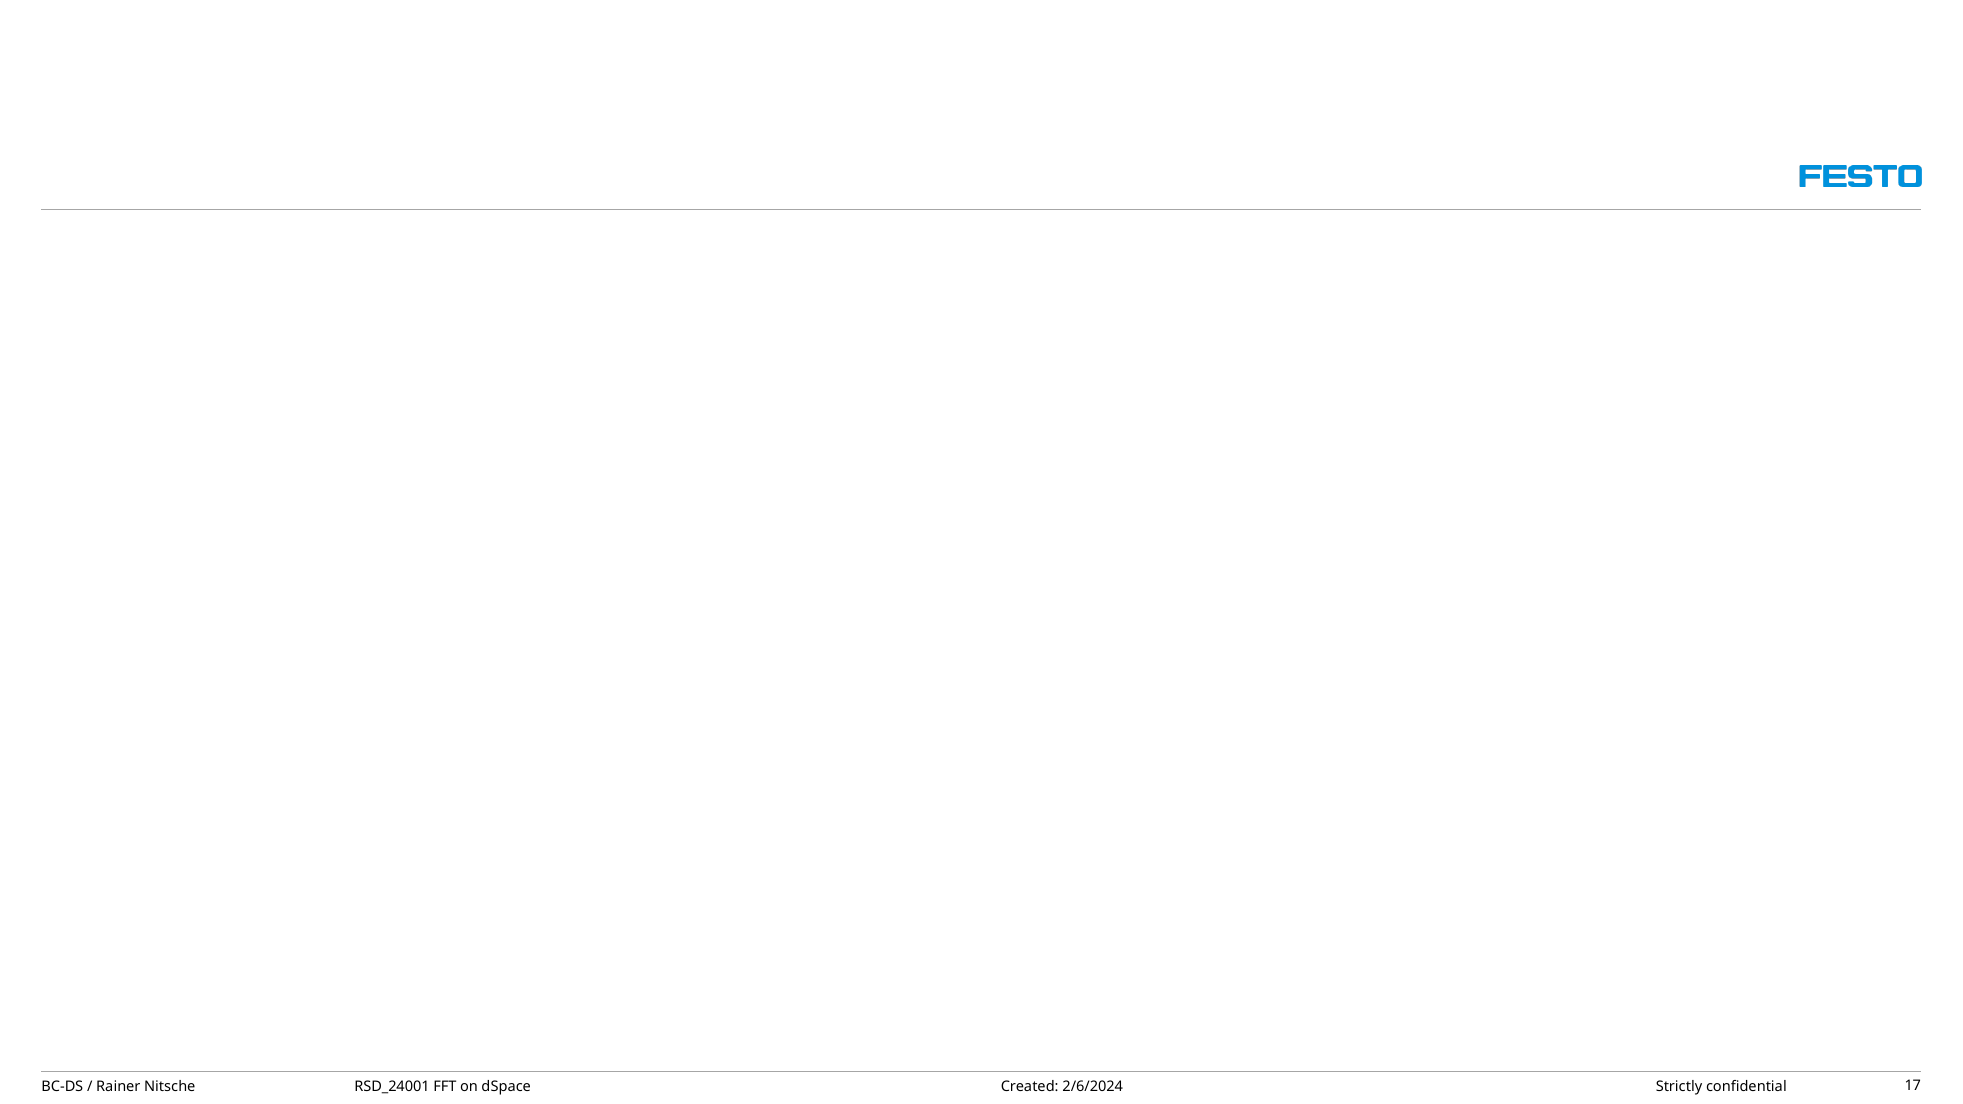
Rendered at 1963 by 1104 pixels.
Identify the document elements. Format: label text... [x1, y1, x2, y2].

picture [1830, 170, 1865, 187]
picture [1905, 170, 1915, 182]
picture [1855, 170, 1881, 187]
slide_number 17 [1873, 1077, 1922, 1095]
picture [1889, 170, 1899, 187]
picture [1806, 165, 1823, 187]
